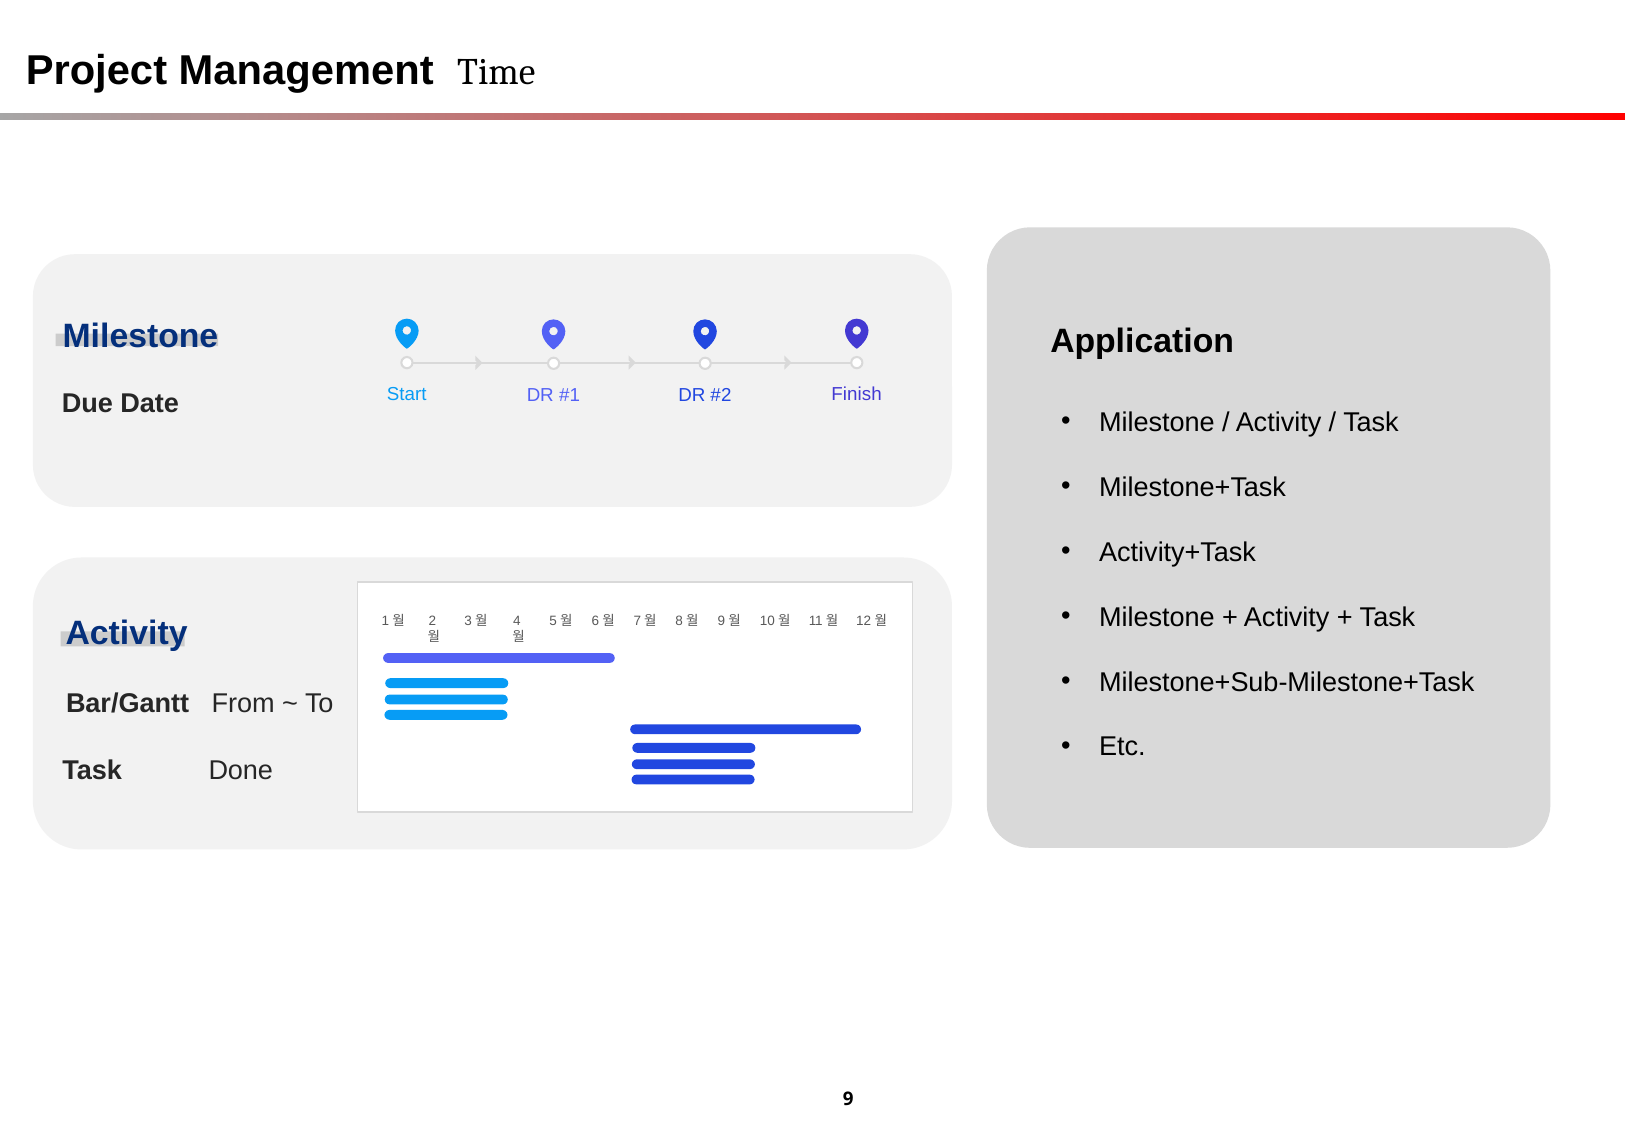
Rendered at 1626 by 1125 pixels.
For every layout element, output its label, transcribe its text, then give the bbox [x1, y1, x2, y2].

text_box Project Management Time [11, 35, 551, 101]
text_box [1034, 310, 1498, 763]
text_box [43, 305, 897, 427]
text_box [48, 603, 352, 794]
text_box [30, 555, 955, 852]
slide_number 9 [813, 1080, 869, 1119]
text_box [30, 252, 955, 510]
text_box [984, 225, 1553, 850]
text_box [357, 581, 913, 813]
